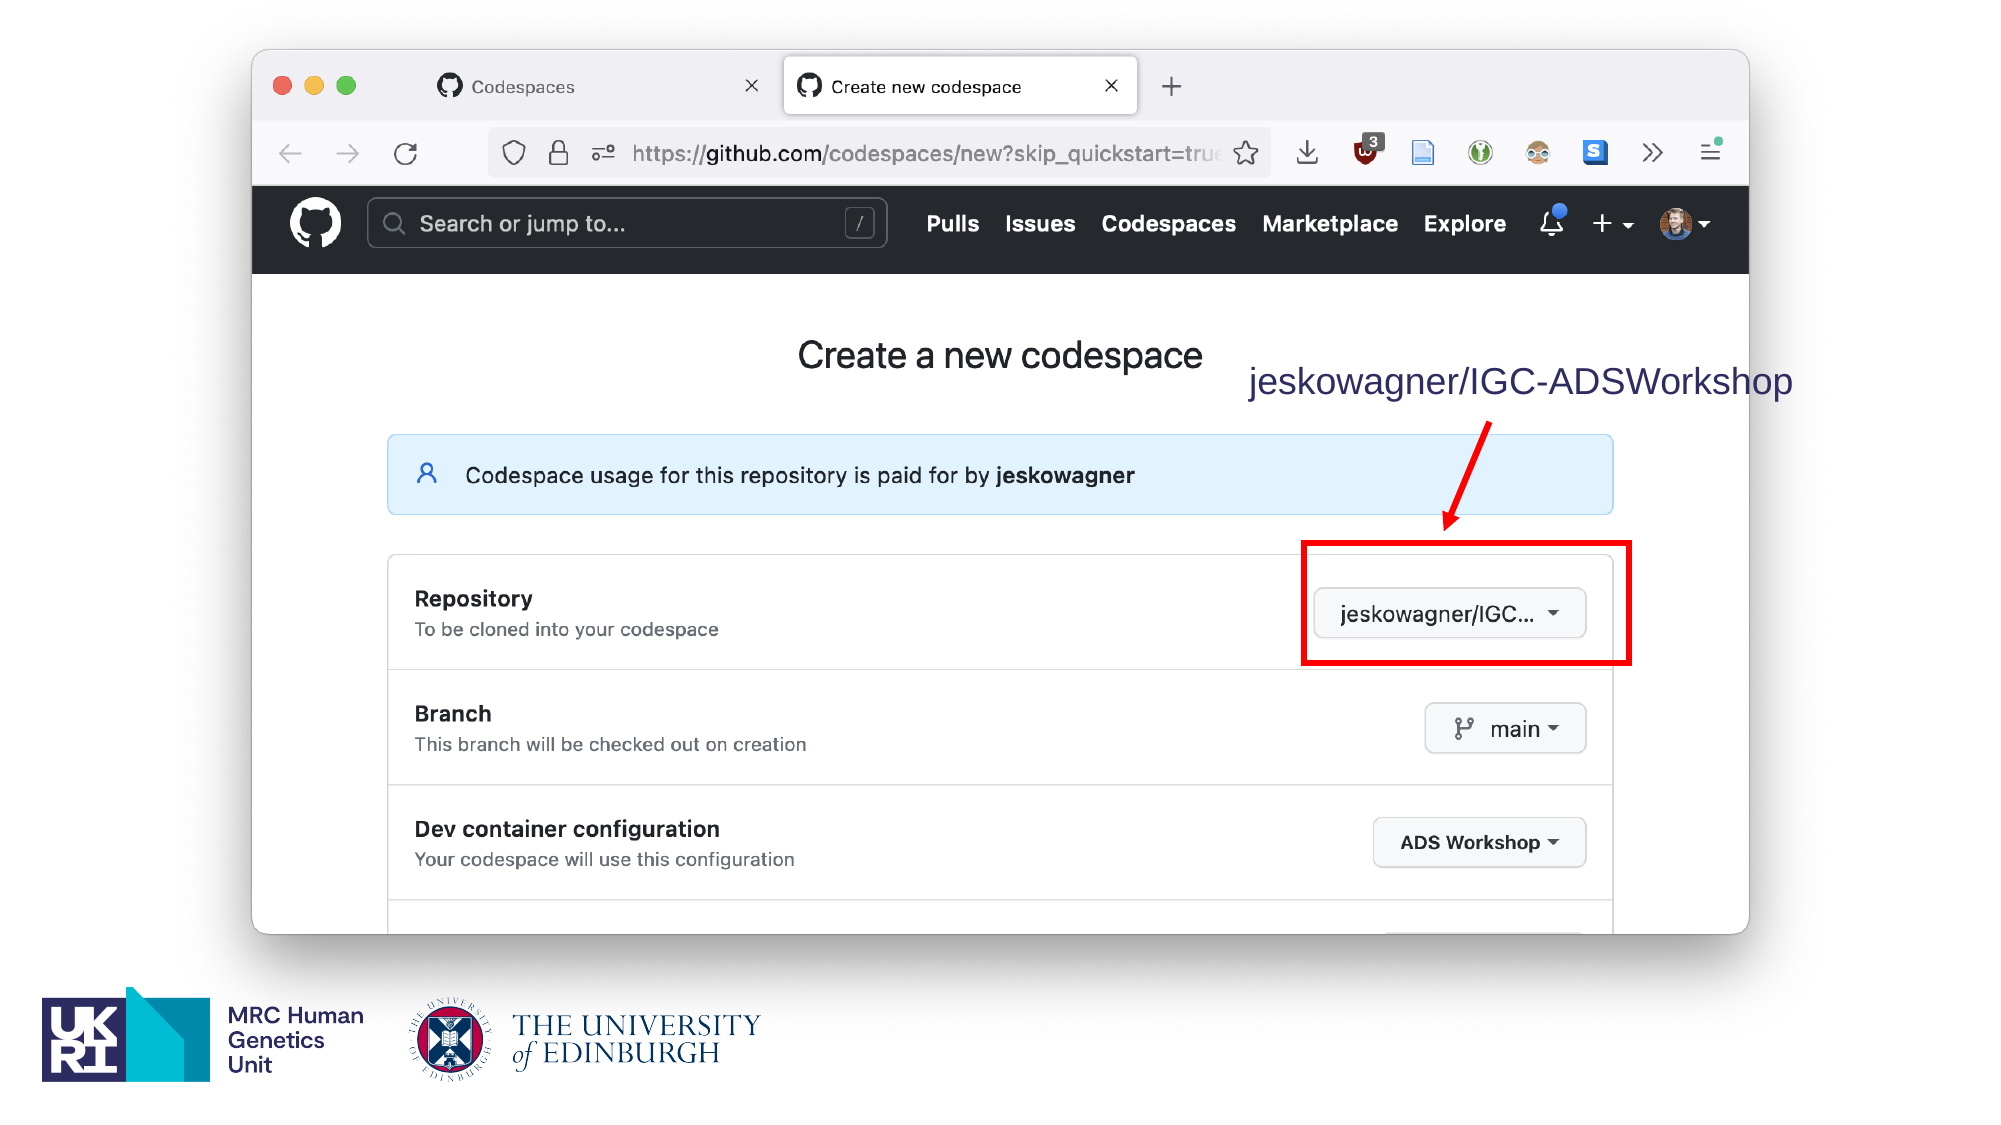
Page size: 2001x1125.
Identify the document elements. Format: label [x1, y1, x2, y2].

picture [42, 0, 1838, 1082]
text_box [1443, 421, 1490, 532]
